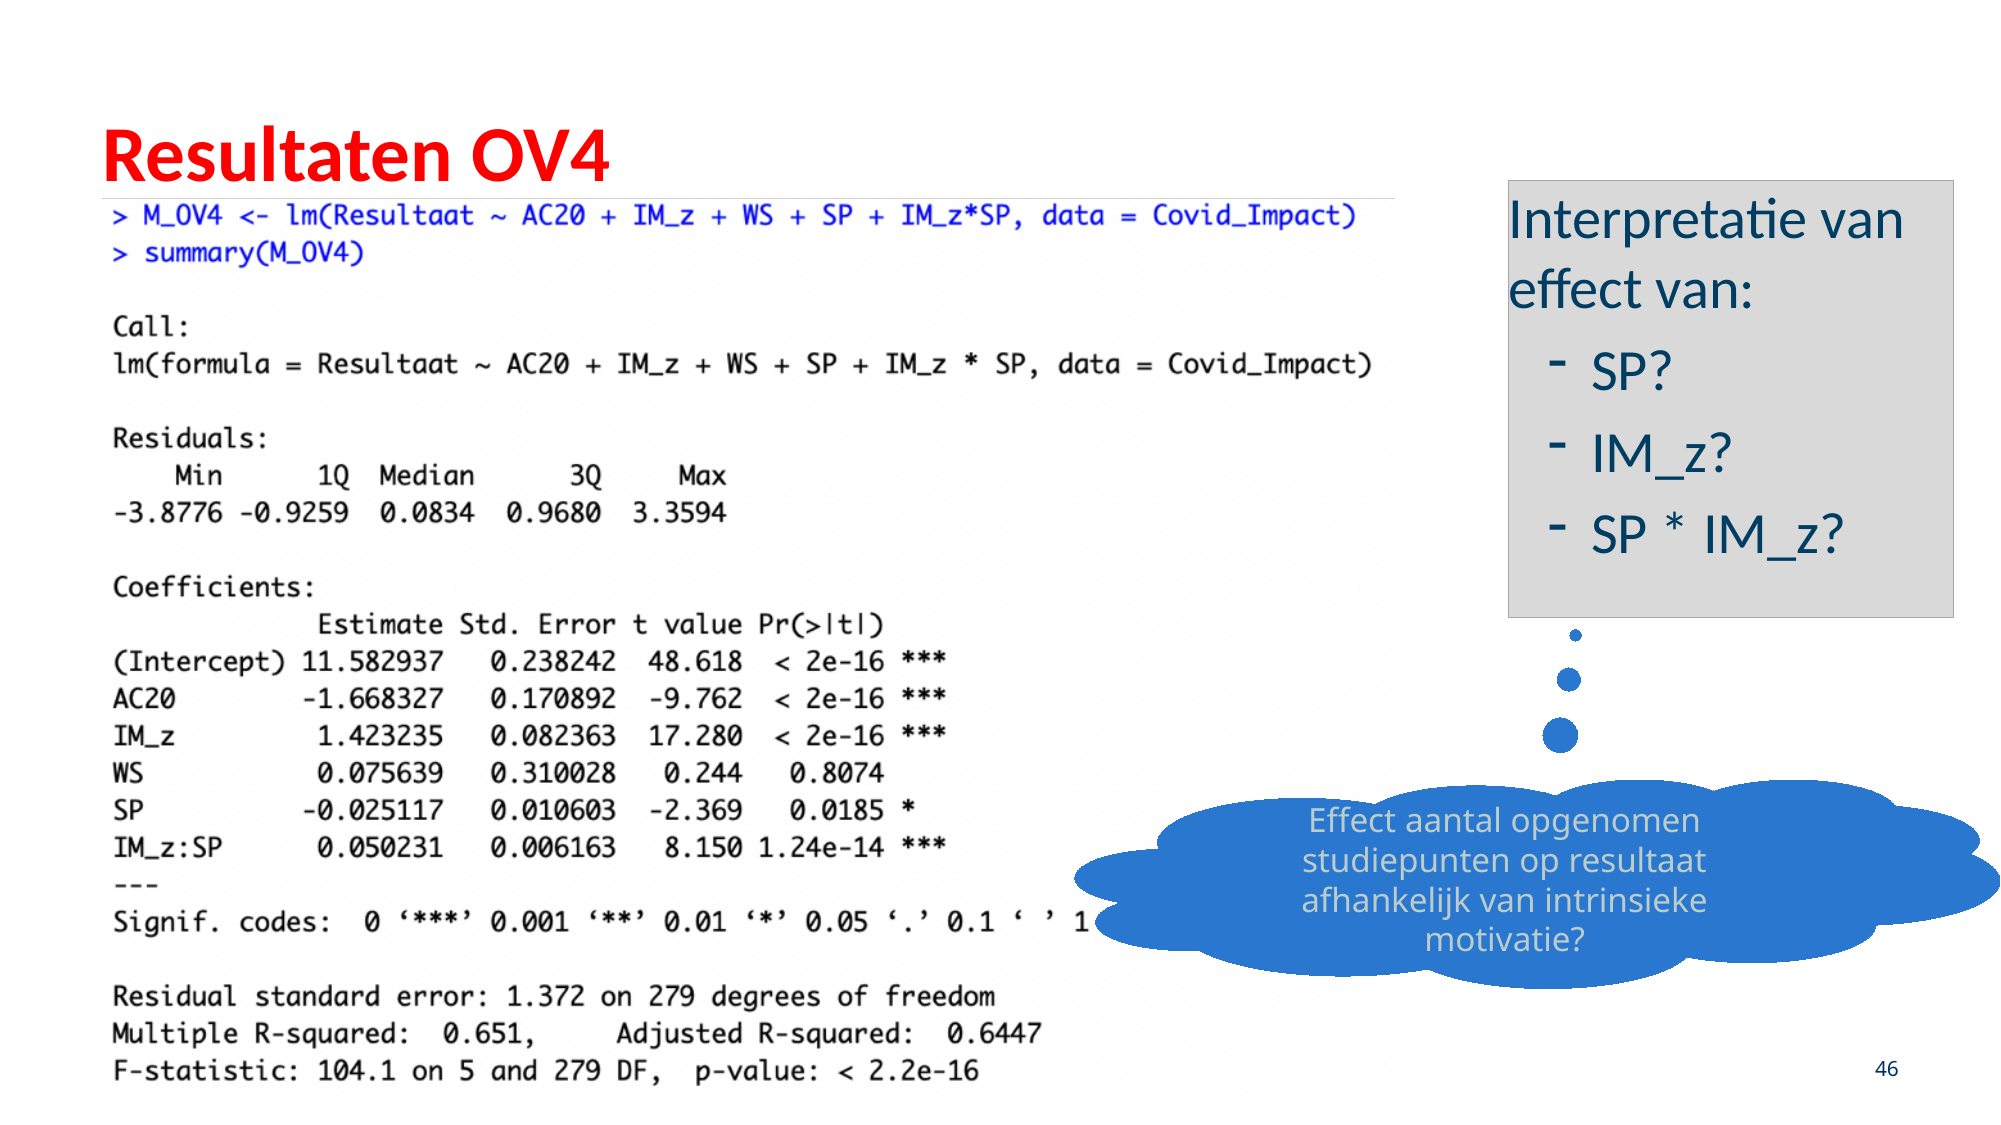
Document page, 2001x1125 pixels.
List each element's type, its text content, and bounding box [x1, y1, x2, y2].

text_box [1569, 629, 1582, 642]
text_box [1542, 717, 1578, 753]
slide_number 46 [1463, 1039, 1914, 1100]
picture [102, 197, 1395, 1100]
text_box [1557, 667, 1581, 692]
text_box Interpretatie van effect van: SP? IM_z? SP * IM_z? [1508, 180, 1954, 618]
title Resultaten OV4 [102, 101, 1898, 232]
text_box Effect aantal opgenomen studiepunten op resultaat afhankelijk van intrinsieke motivatie? [1400, 780, 2000, 989]
